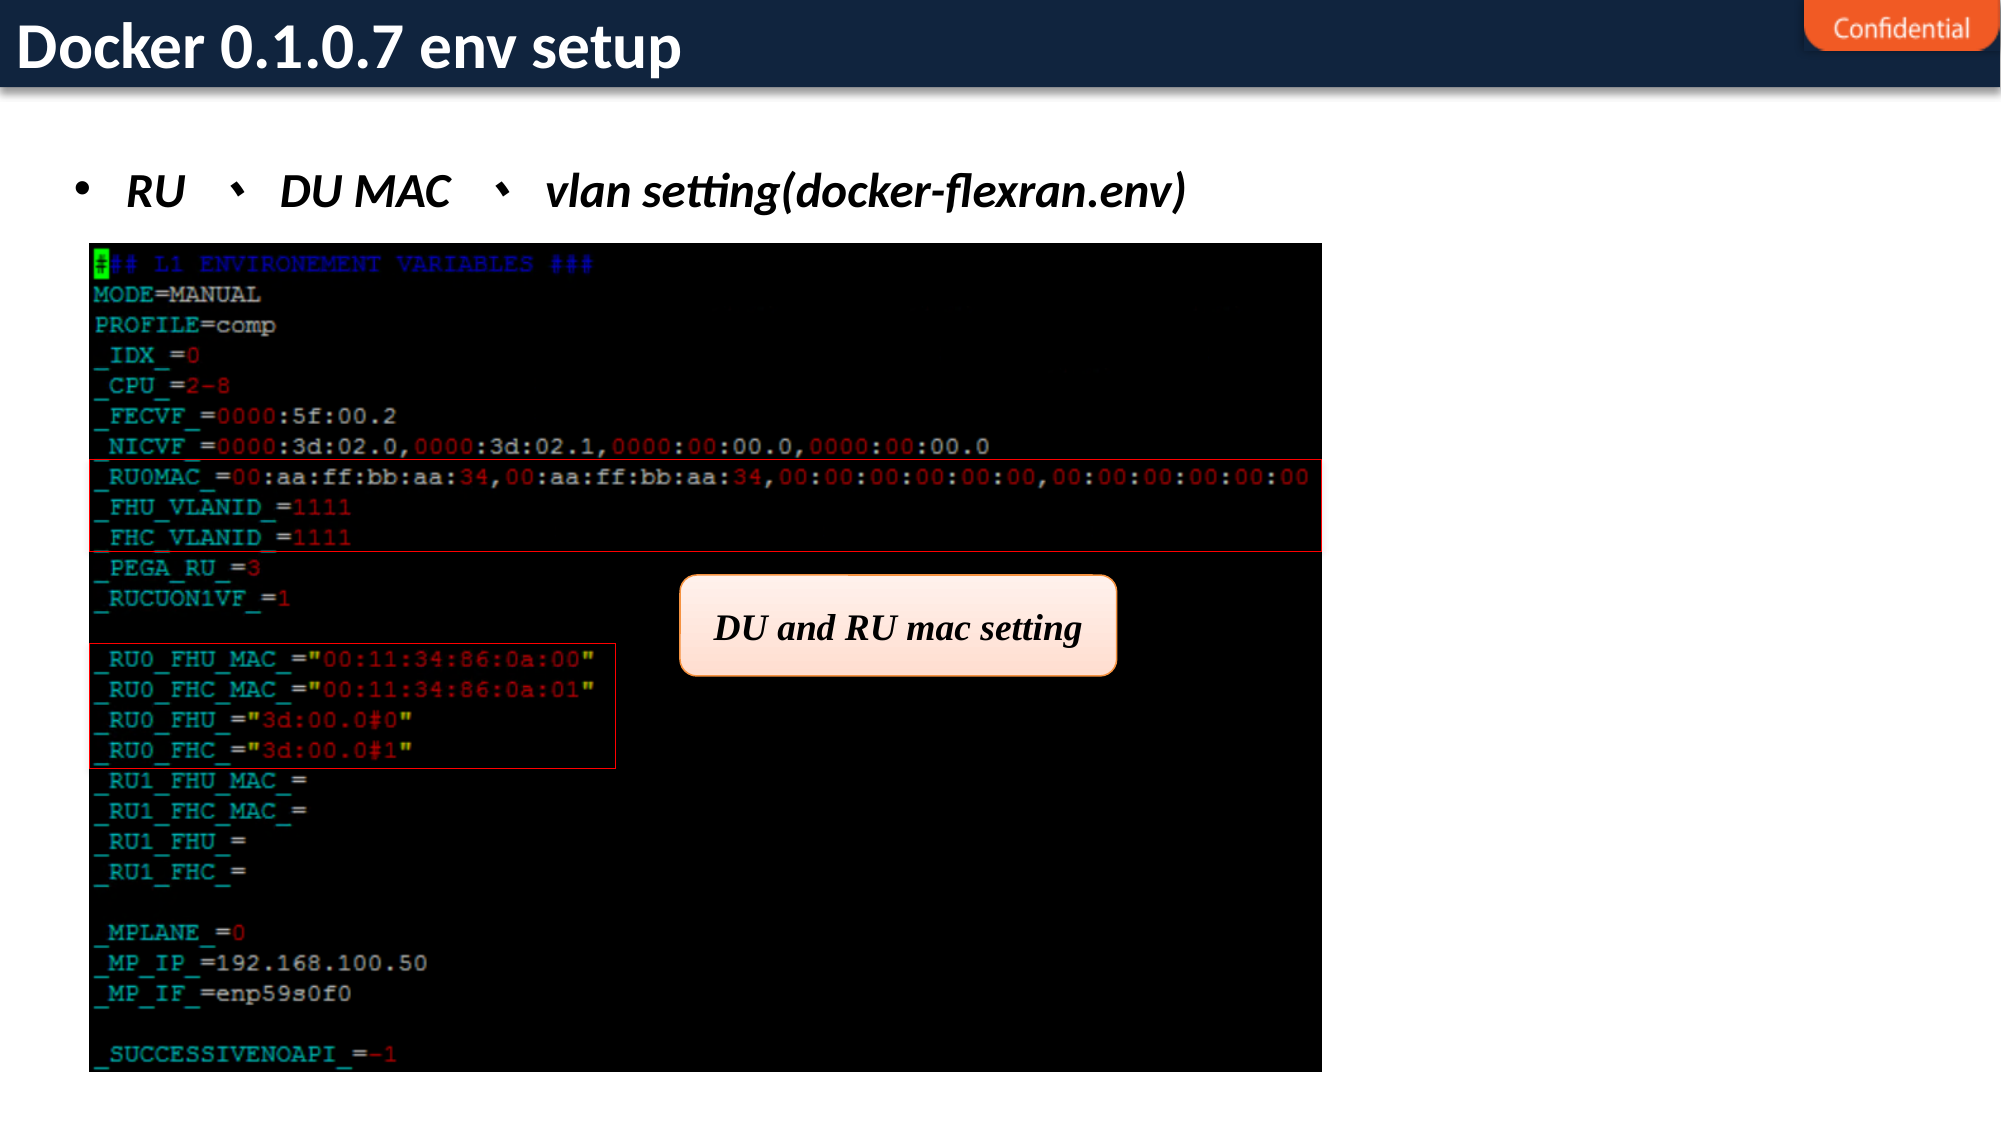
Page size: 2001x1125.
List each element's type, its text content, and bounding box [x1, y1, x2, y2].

picture [89, 243, 1322, 1073]
title Docker 0.1.0.7 env setup [0, 0, 2000, 88]
list RU 、 DU MAC 、 vlan setting(docker-flexran.env) [57, 150, 1943, 1101]
